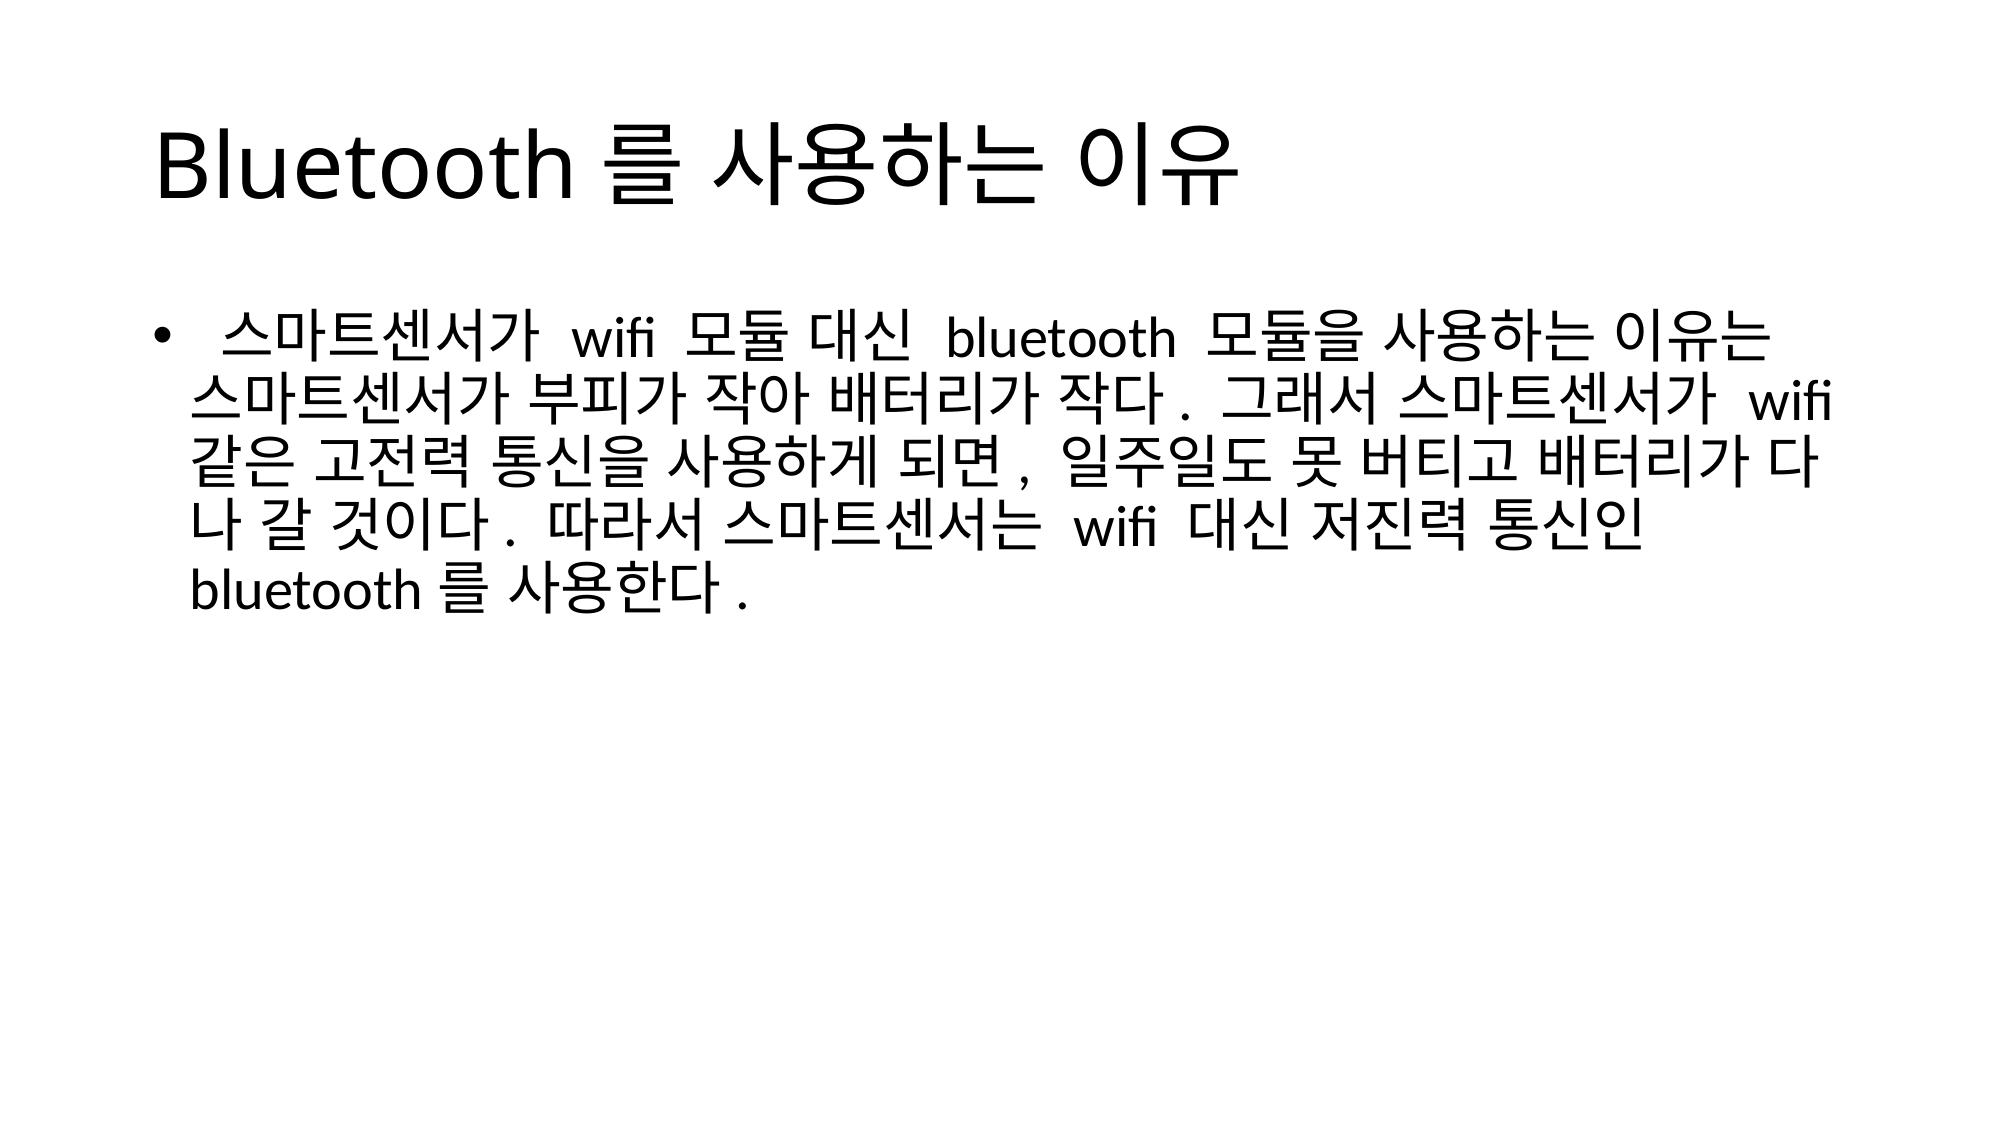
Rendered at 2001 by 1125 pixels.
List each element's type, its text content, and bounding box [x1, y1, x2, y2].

list 스마트센서가 wifi 모듈 대신 bluetooth 모듈을 사용하는 이유는 스마트센서가 부피가 작아 배터리가 작다. 그래서 스마트센서가 wifi 같은 고전력 통신을 사용하게 되면, 일주일도 못 버티고 배터리가 다 나 갈 것이다. 따라서 스마트센서는 wifi 대신 저진력 통신인 bluetooth를 사용한다. [137, 299, 1863, 1014]
title Bluetooth를 사용하는 이유 [137, 59, 1863, 278]
